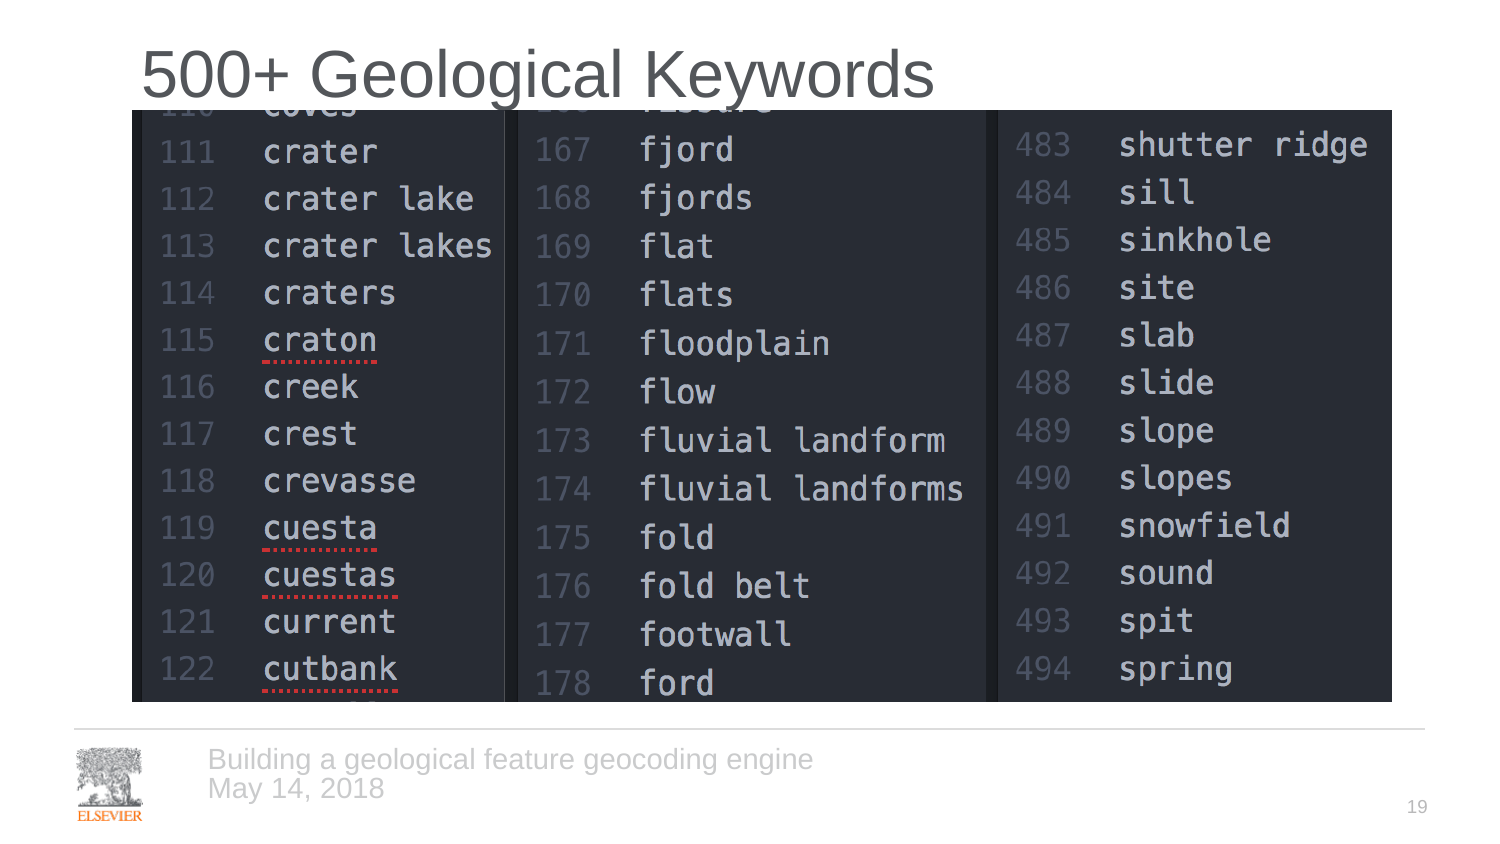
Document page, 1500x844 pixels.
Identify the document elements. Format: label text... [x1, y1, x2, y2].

picture [76, 747, 143, 821]
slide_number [207, 775, 714, 798]
title 500+ Geological Keywords [126, 10, 1428, 87]
footer Building a geological feature geocoding engine [207, 746, 946, 769]
picture [132, 110, 1392, 702]
slide_number 19 [1105, 795, 1443, 818]
